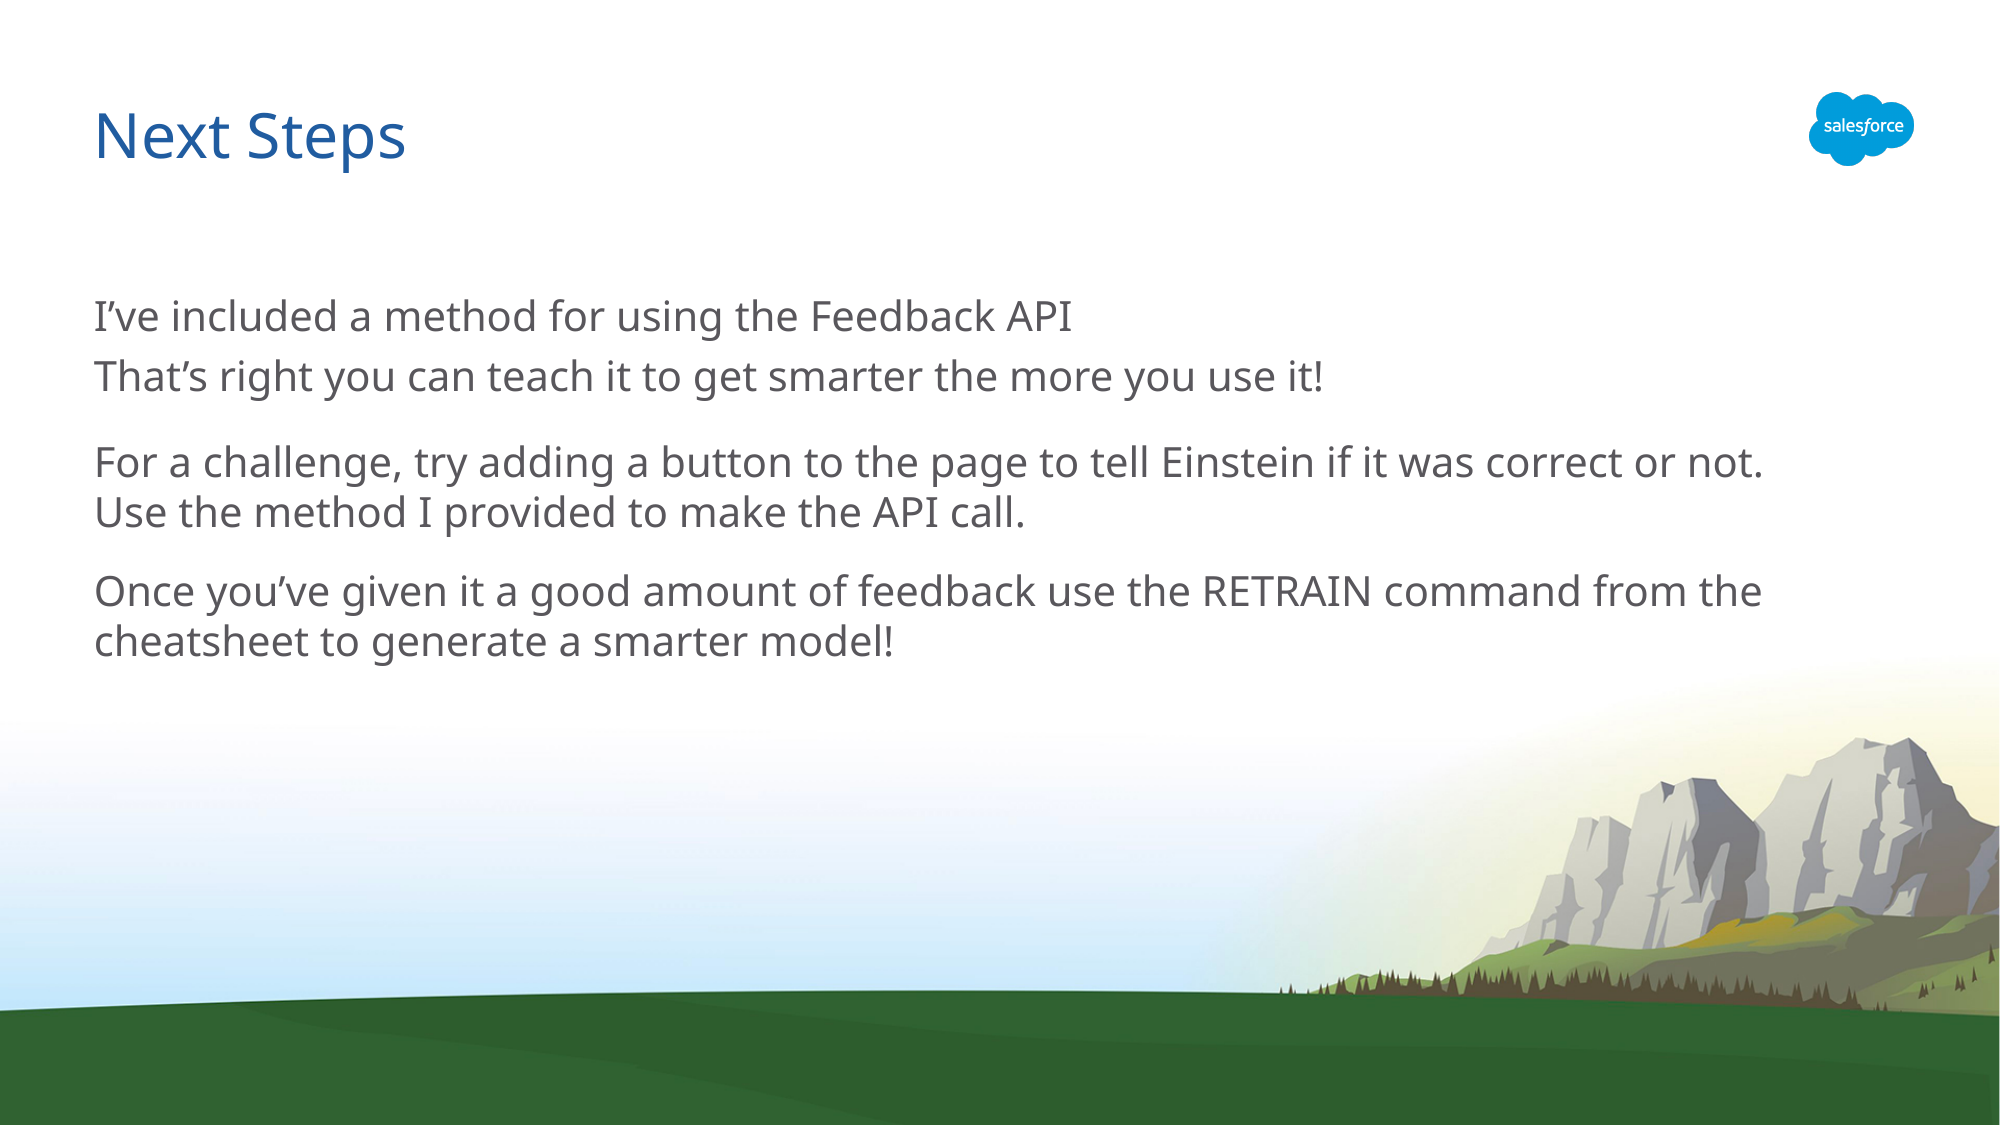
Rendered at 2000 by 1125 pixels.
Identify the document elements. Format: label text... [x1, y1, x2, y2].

list I’ve included a method for using the Feedback API That’s right you can teach it to get smarter the more you use it! For a challenge, try adding a button to the page to tell Einstein if it was correct or not. Use the method I provided to make the API call. Once you’ve given it a good amount of feedback use the RETRAIN command from the cheatsheet to generate a smarter model! [93, 289, 1799, 817]
title Next Steps [93, 10, 1906, 173]
picture [0, 0, 2000, 1125]
